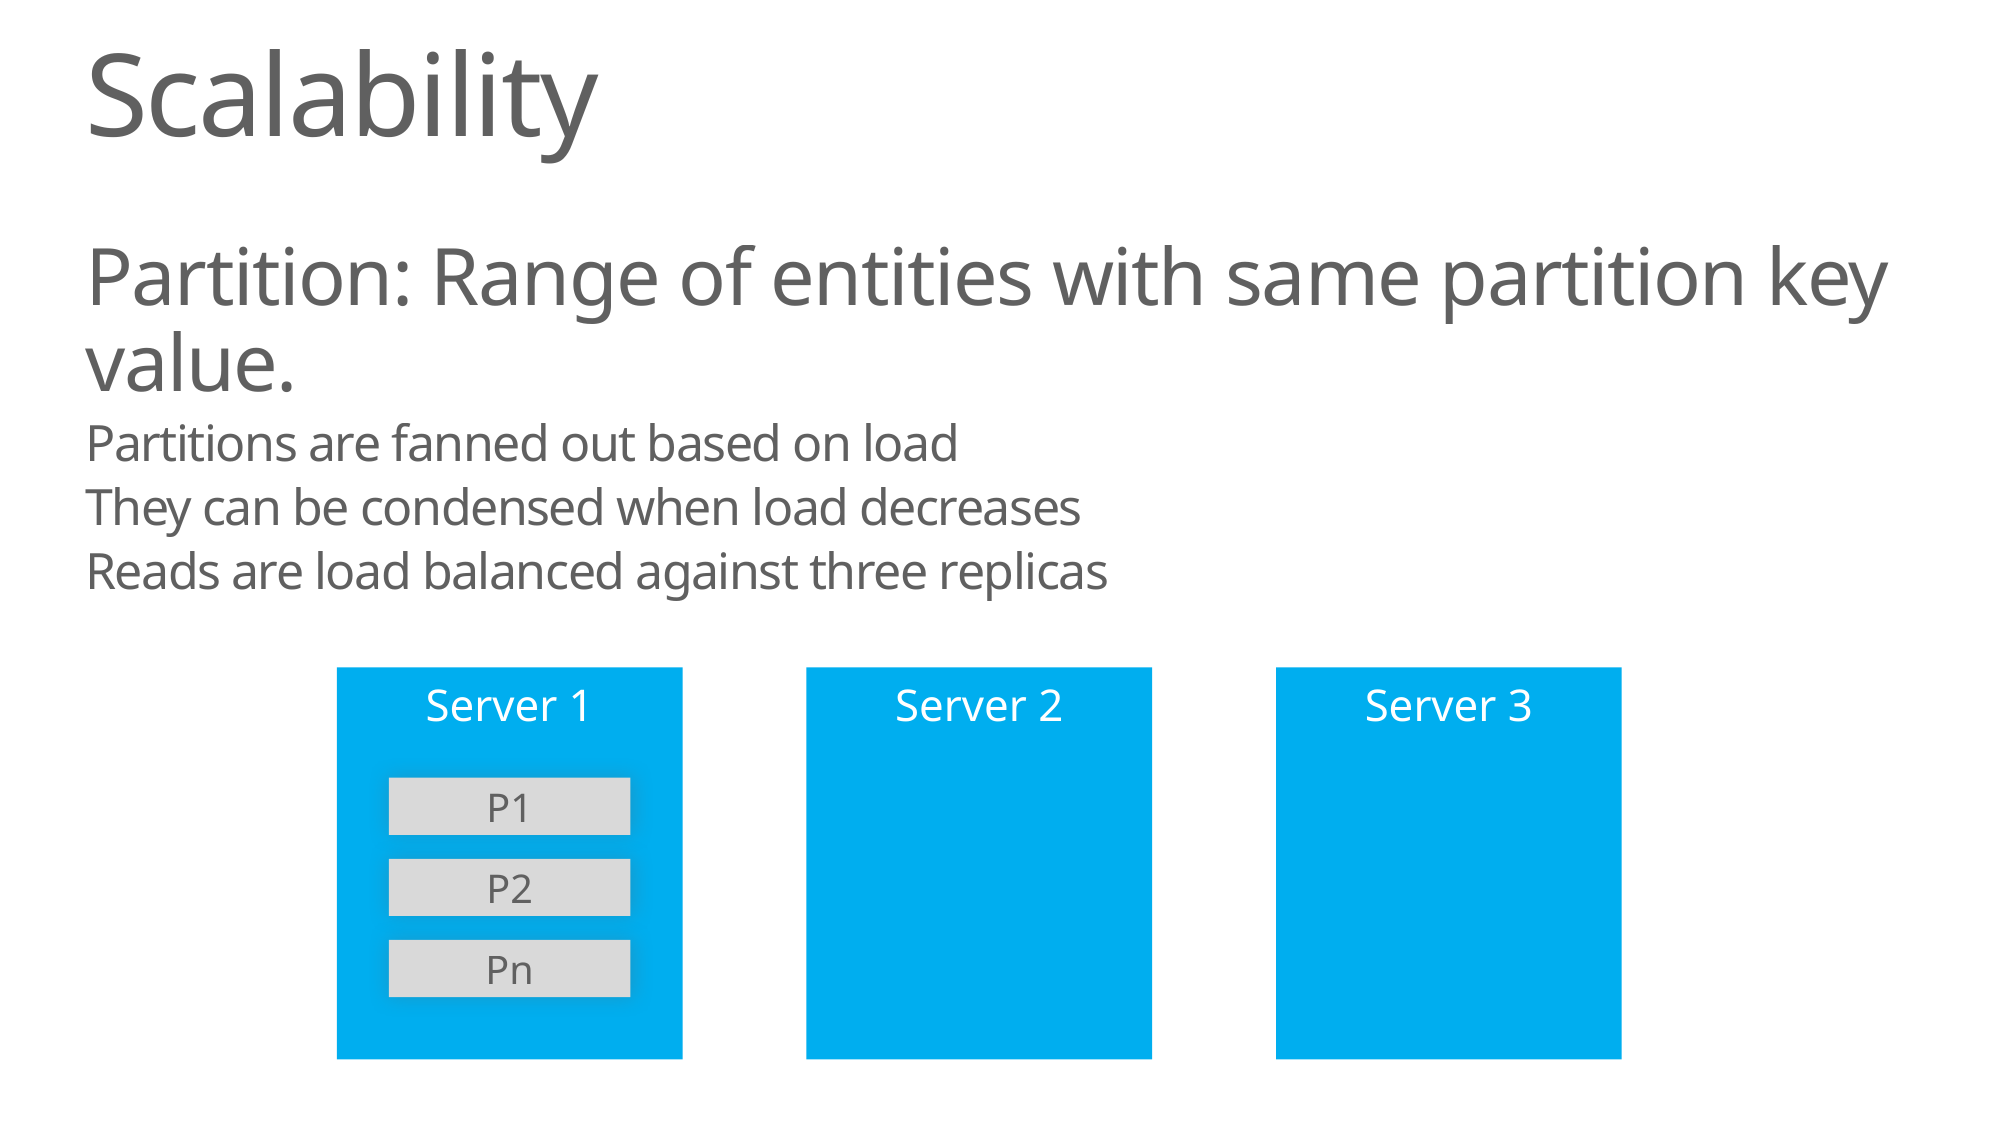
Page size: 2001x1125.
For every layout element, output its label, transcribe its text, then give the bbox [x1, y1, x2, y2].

text_box P1 [388, 777, 631, 836]
title Scalability [85, 37, 1915, 162]
text_box Server 1 [335, 666, 684, 1061]
text_box Pn [388, 939, 631, 998]
list Partition: Range of entities with same partition key value. Partitions are fanned out based on load They can be condensed when load decreases Reads are load balanced against three replicas [85, 237, 1915, 524]
text_box P2 [388, 858, 631, 917]
text_box Server 2 [805, 666, 1154, 1061]
text_box Server 3 [1275, 666, 1623, 1061]
